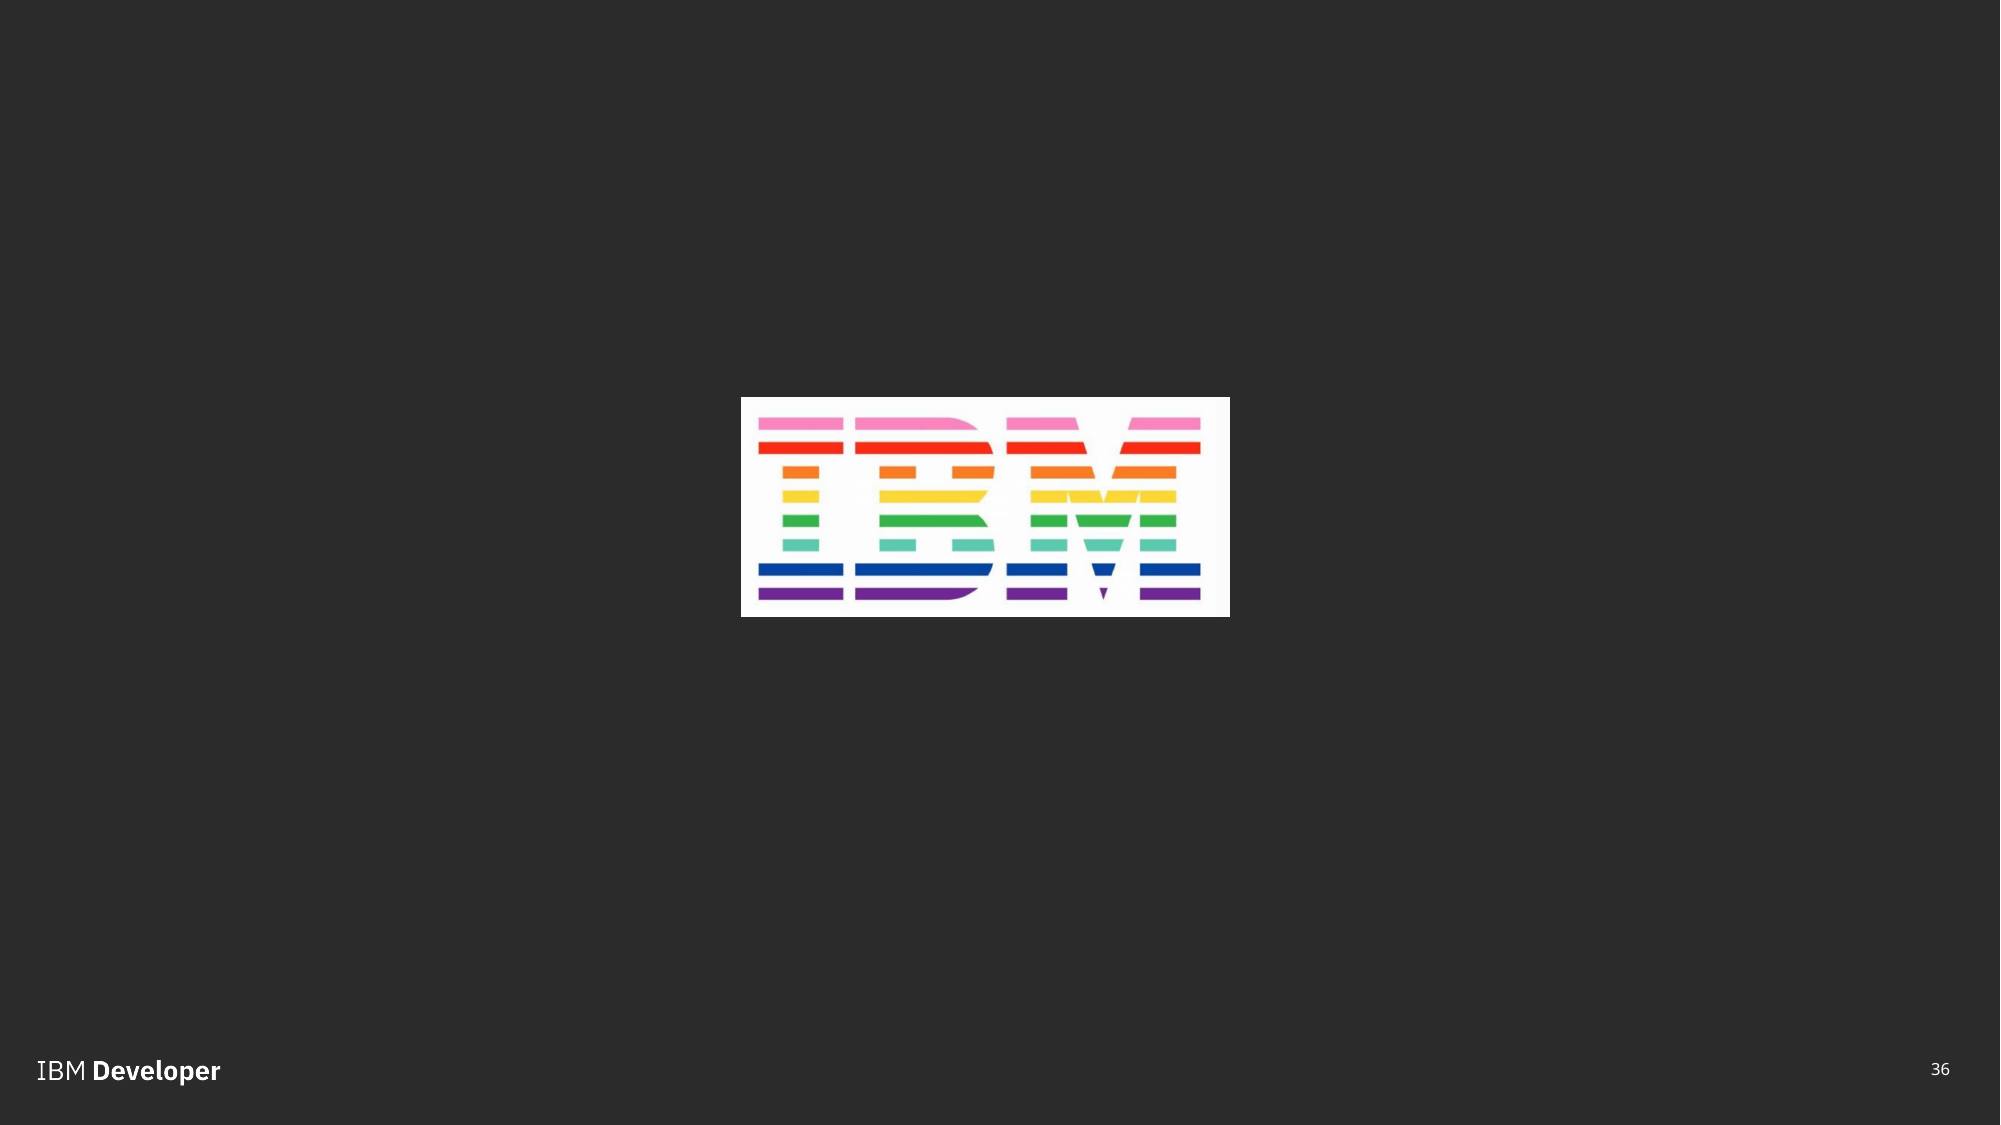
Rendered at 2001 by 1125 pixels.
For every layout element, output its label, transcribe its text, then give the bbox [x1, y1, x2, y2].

picture [0, 1023, 258, 1118]
picture [740, 397, 1230, 617]
slide_number 36 [1500, 1055, 1950, 1086]
